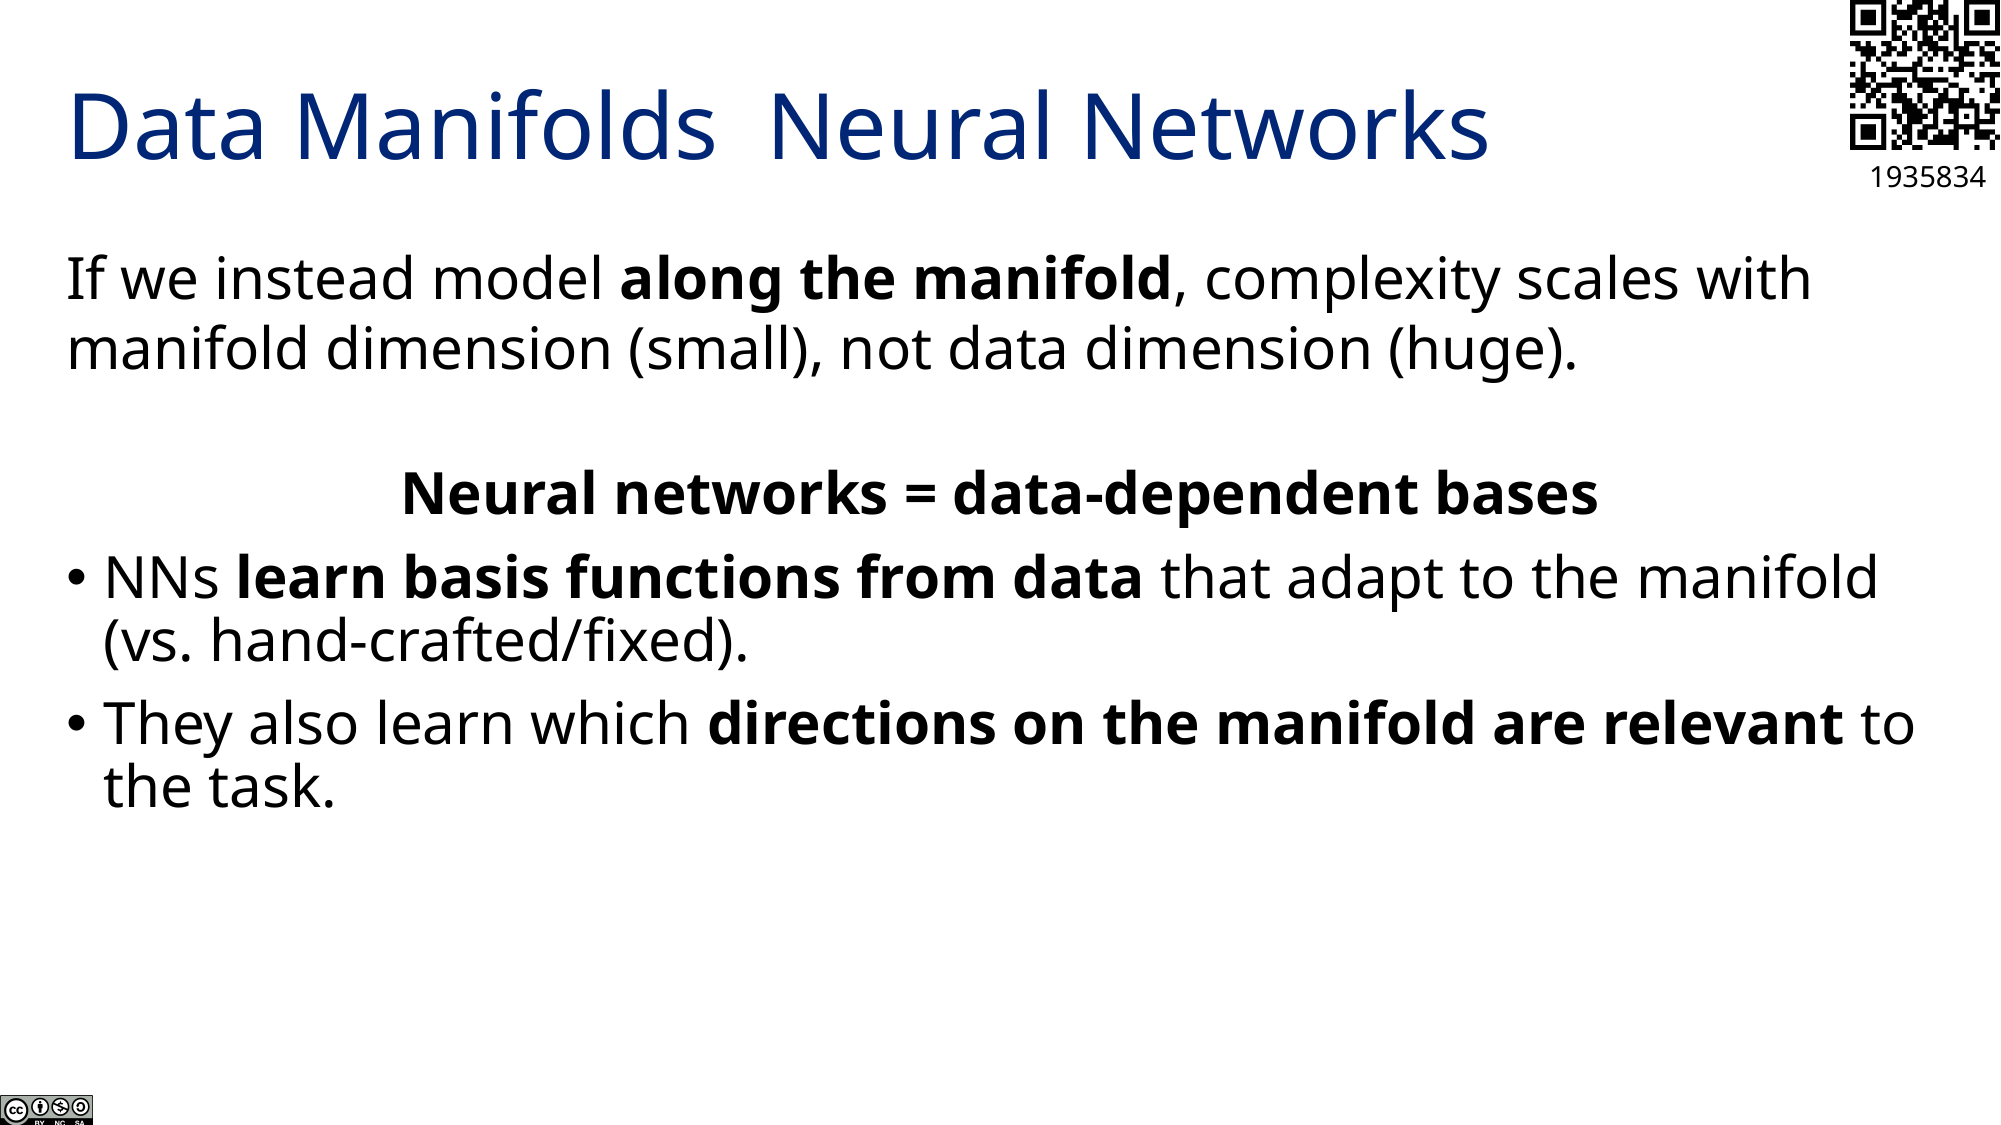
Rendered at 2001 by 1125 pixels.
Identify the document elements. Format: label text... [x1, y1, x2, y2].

text_box If we instead model along the manifold, complexity scales with manifold dimension (small), not data dimension (huge). [51, 233, 1833, 434]
picture [0, 1095, 93, 1125]
picture [1850, 0, 2000, 150]
list Neural networks = data-dependent bases NNs learn basis functions from data that adapt to the manifold (vs. hand-crafted/fixed). They also learn which directions on the manifold are relevant to the task. [51, 456, 1949, 841]
